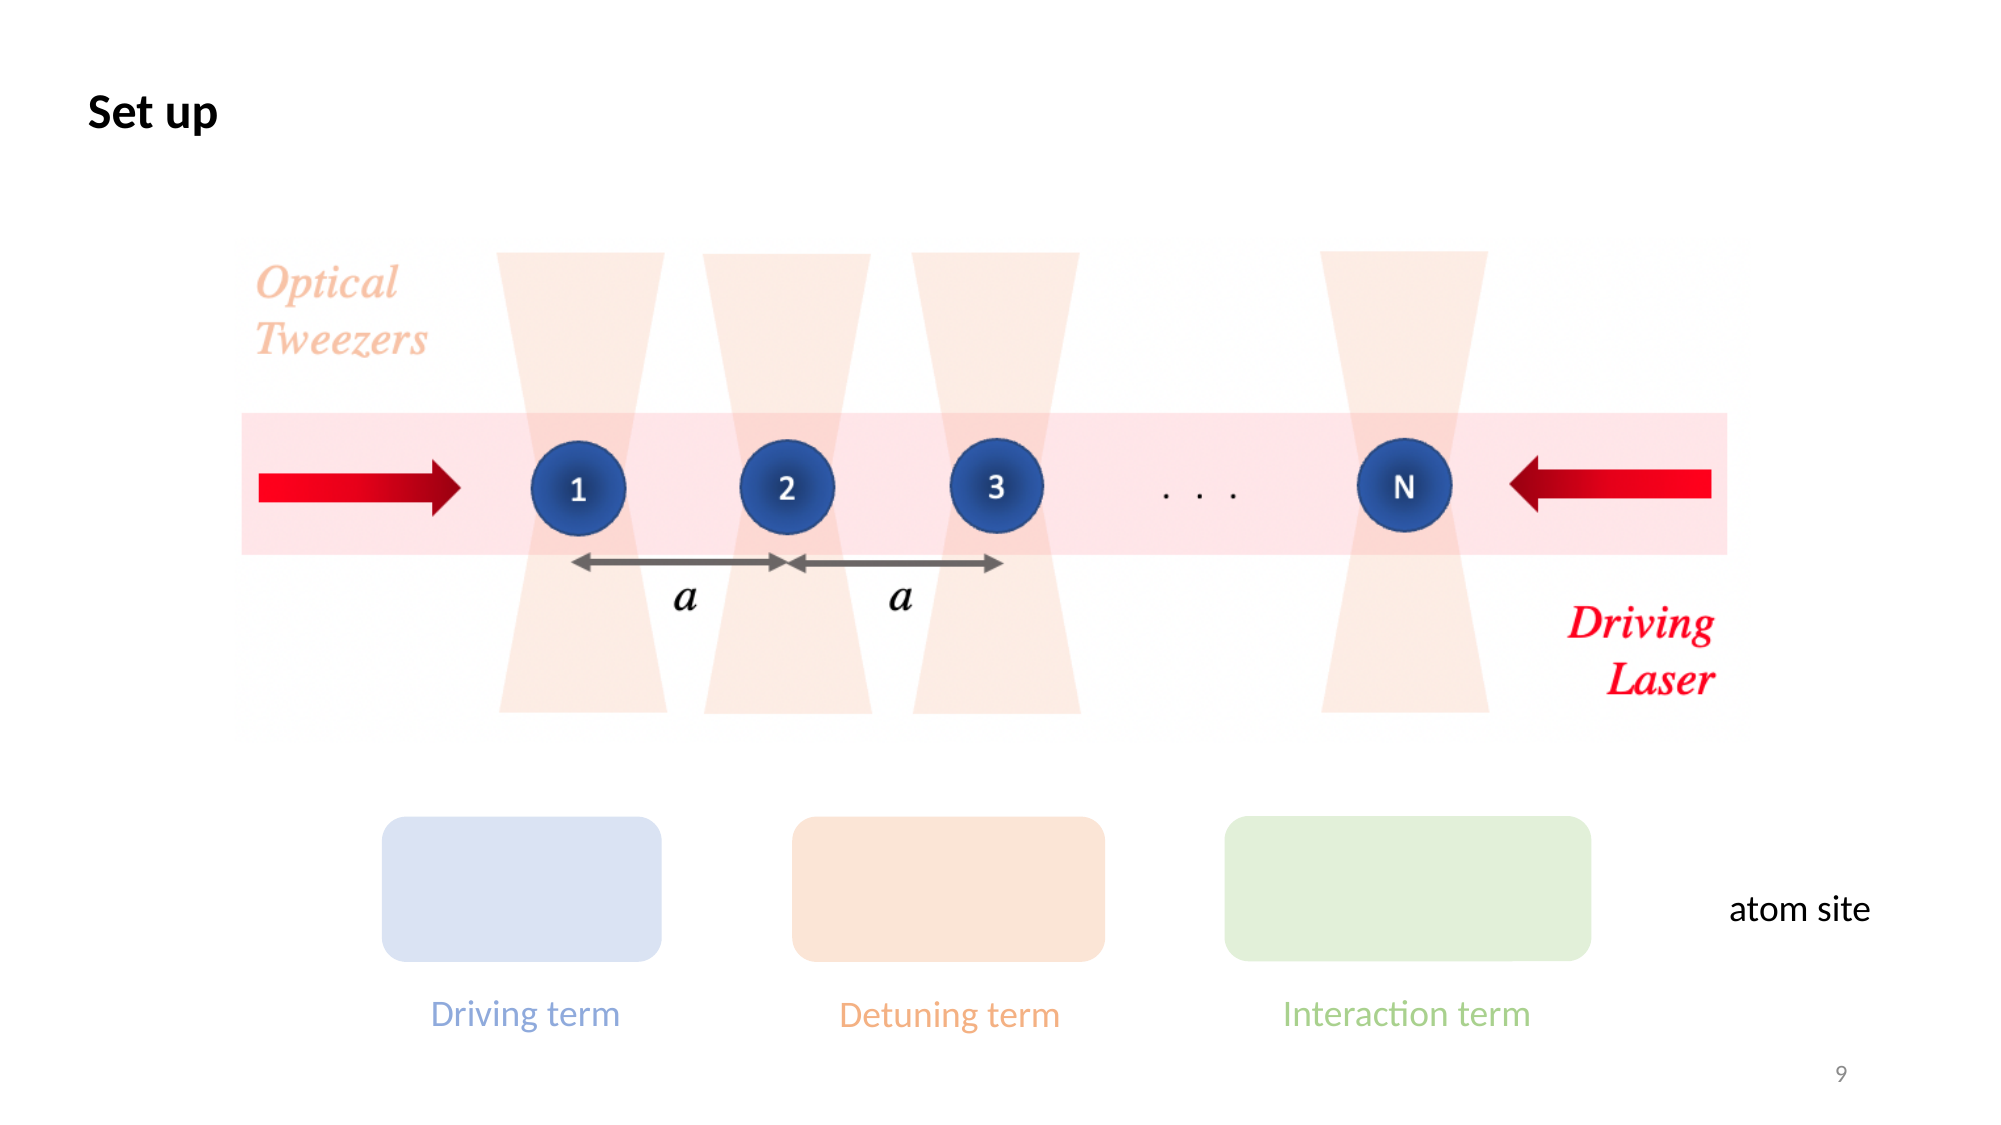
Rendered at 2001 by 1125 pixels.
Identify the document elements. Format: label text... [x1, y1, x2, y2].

text_box [791, 815, 1107, 963]
picture [234, 237, 1751, 743]
text_box Driving term [416, 981, 636, 1042]
text_box Detuning term [824, 982, 1077, 1088]
text_box [380, 815, 663, 963]
text_box Set up [73, 70, 234, 146]
text_box [1223, 814, 1593, 963]
text_box Interaction term [1268, 981, 1556, 1042]
slide_number 9 [1412, 1042, 1863, 1103]
